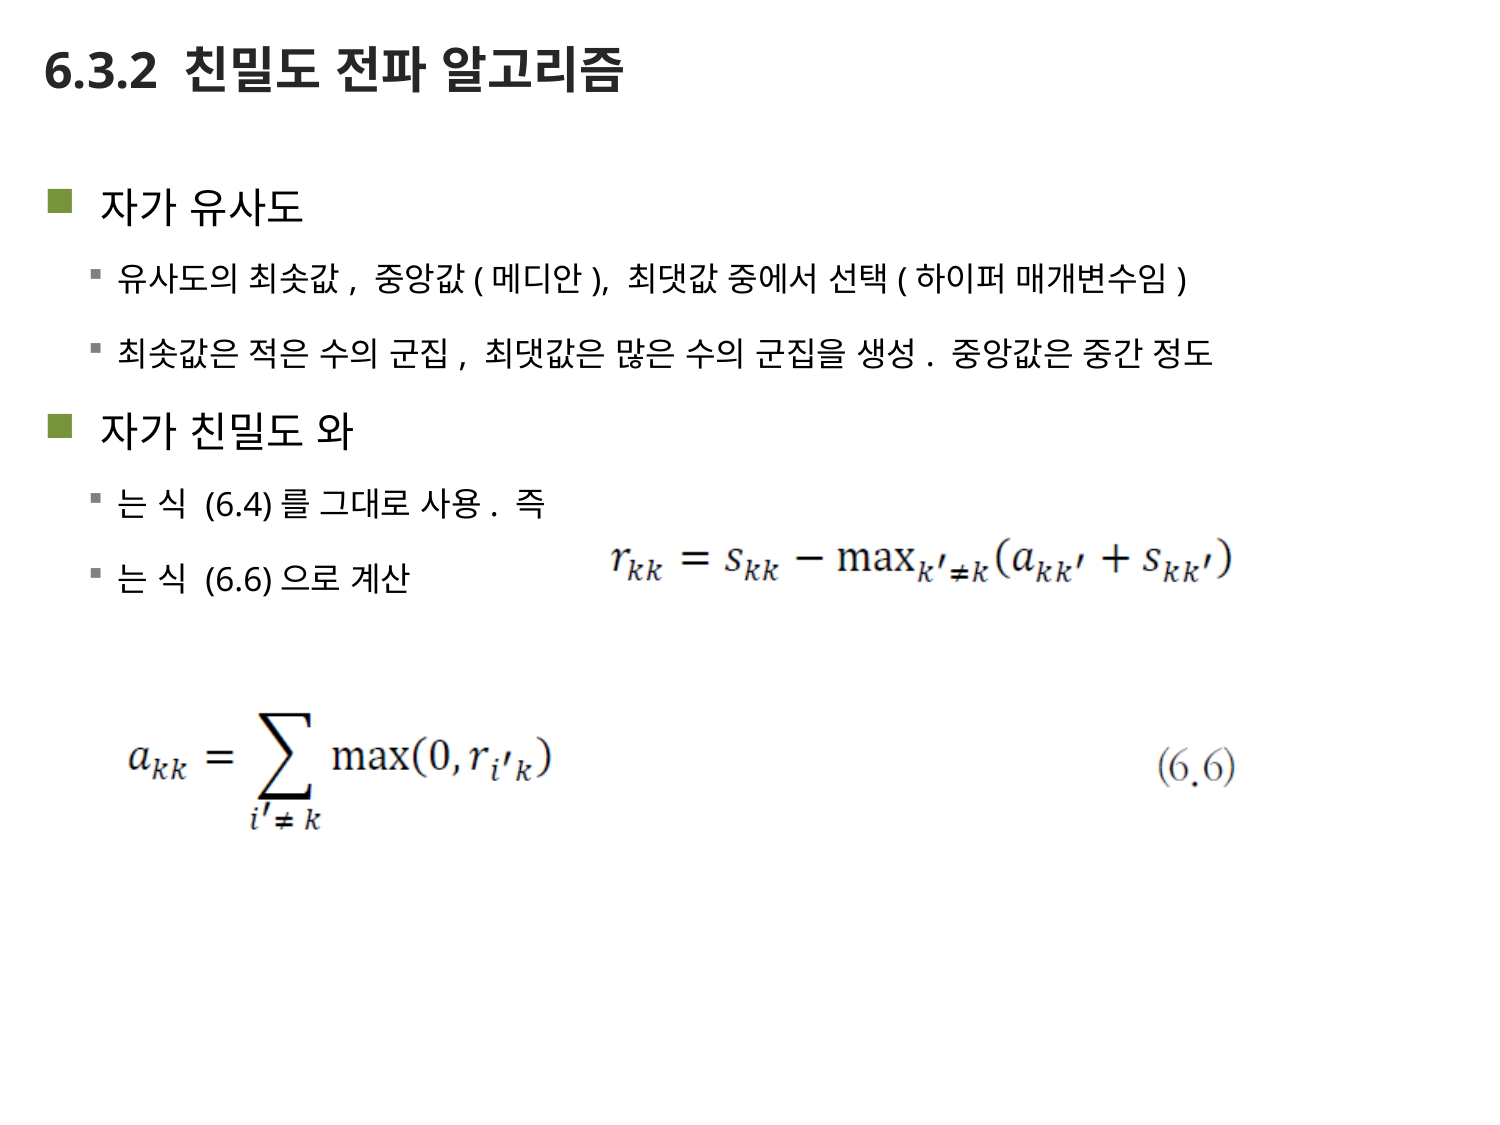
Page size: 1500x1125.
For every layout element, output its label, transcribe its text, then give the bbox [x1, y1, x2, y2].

picture [602, 534, 1240, 591]
picture [122, 703, 1240, 836]
title 6.3.2 친밀도 전파 알고리즘 [29, 23, 1270, 114]
